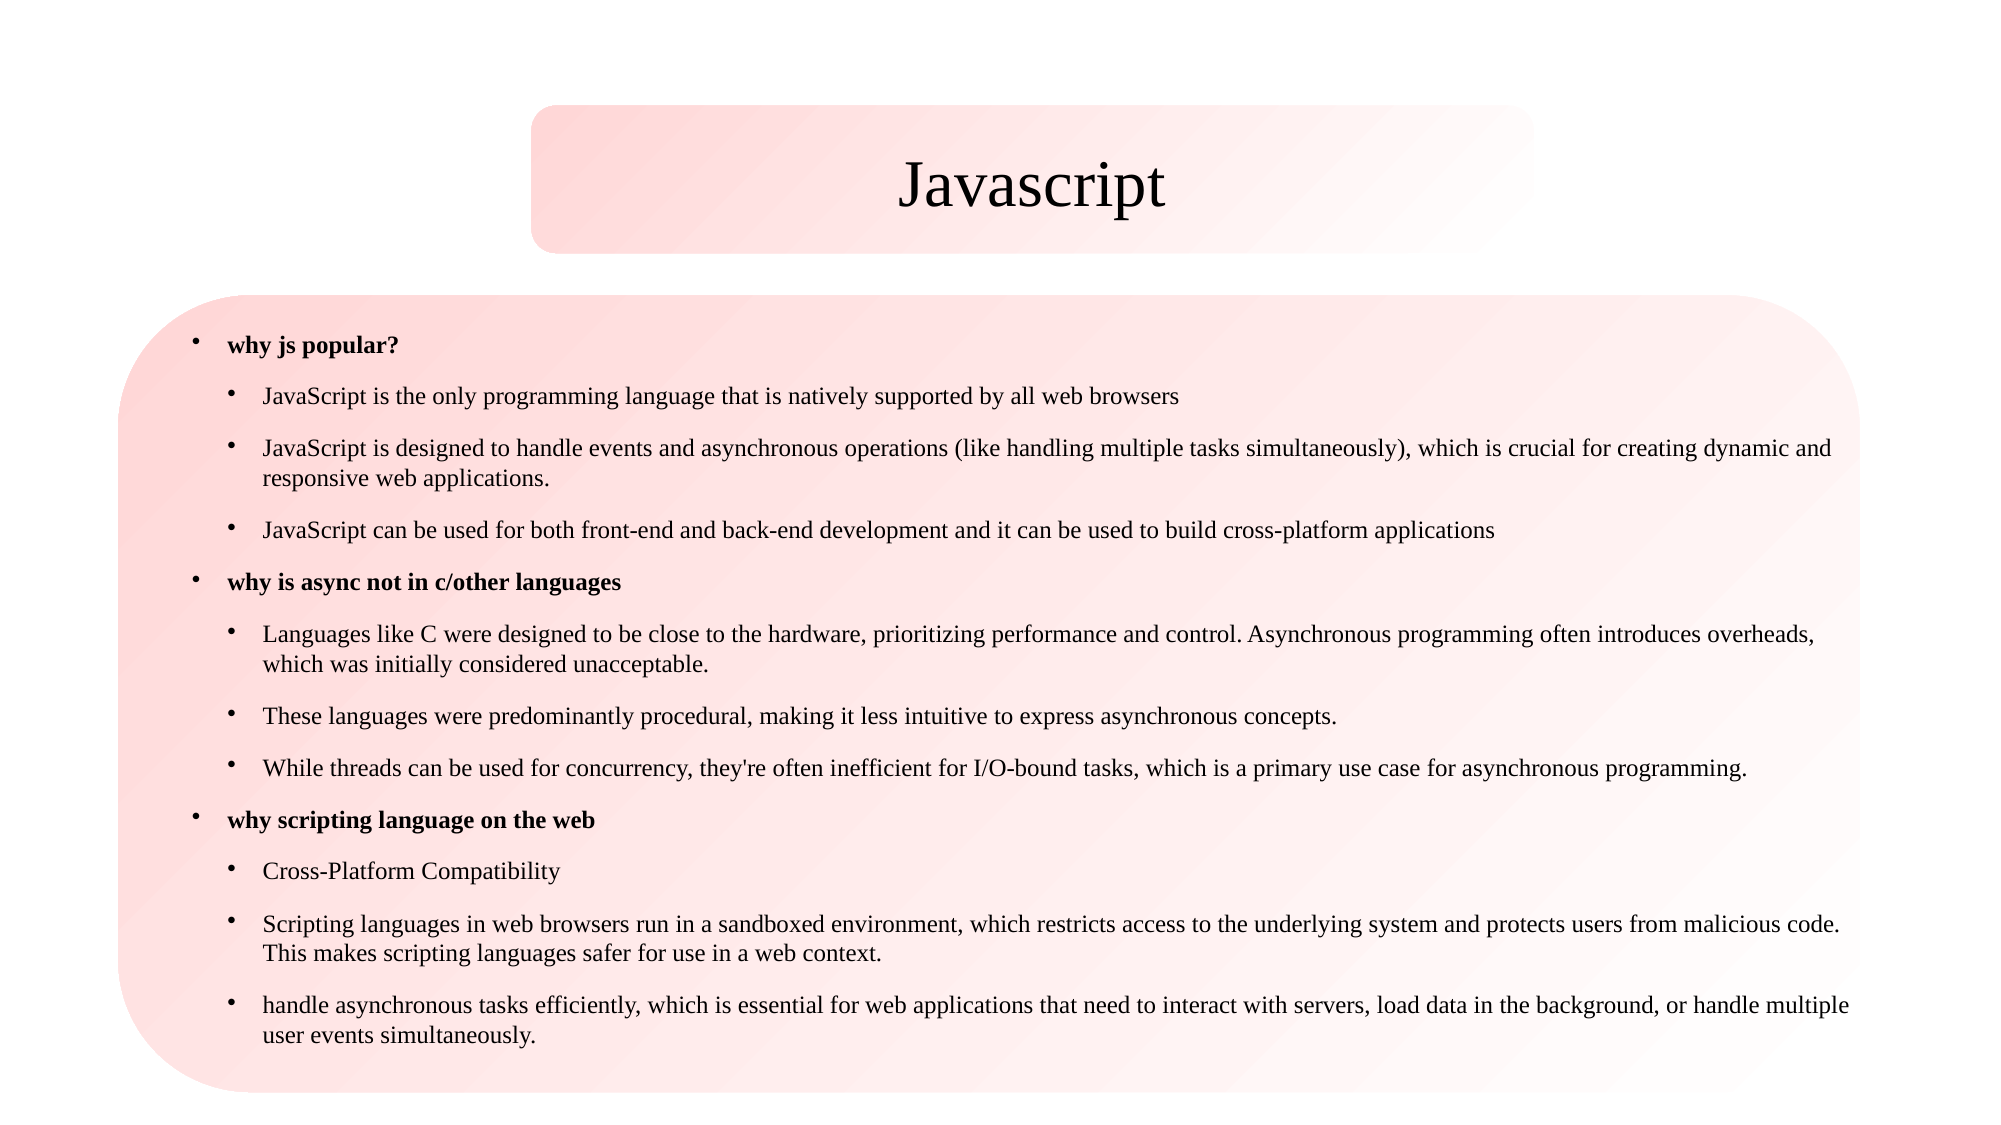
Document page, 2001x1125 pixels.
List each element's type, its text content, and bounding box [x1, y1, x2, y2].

text_box Javascript [531, 105, 1534, 254]
text_box [118, 317, 177, 1070]
text_box why js popular? JavaScript is the only programming language that is natively supported by all web browsers JavaScript is designed to handle events and asynchronous operations (like handling multiple tasks simultaneously), which is crucial for creating dynamic and responsive web applications. JavaScript can be used for both front-end and back-end development and it can be used to build cross-platform applications why is async not in c/other languages Languages like C were designed to be close to the hardware, prioritizing performance and control. Asynchronous programming often introduces overheads, which was initially considered unacceptable. These languages were predominantly procedural, making it less intuitive to express asynchronous concepts. While threads can be used for concurrency, they're often inefficient for I/O-bound tasks, which is a primary use case for asynchronous programming. why scripting language on the web Cross-Platform Compatibility Scripting languages in web browsers run in a sandboxed environment, which restricts access to the underlying system and protects users from malicious code. This makes scripting languages safer for use in a web context. handle asynchronous tasks efficiently, which is essential for web applications that need to interact with servers, load data in the background, or handle multiple user events simultaneously. [177, 206, 1890, 1125]
